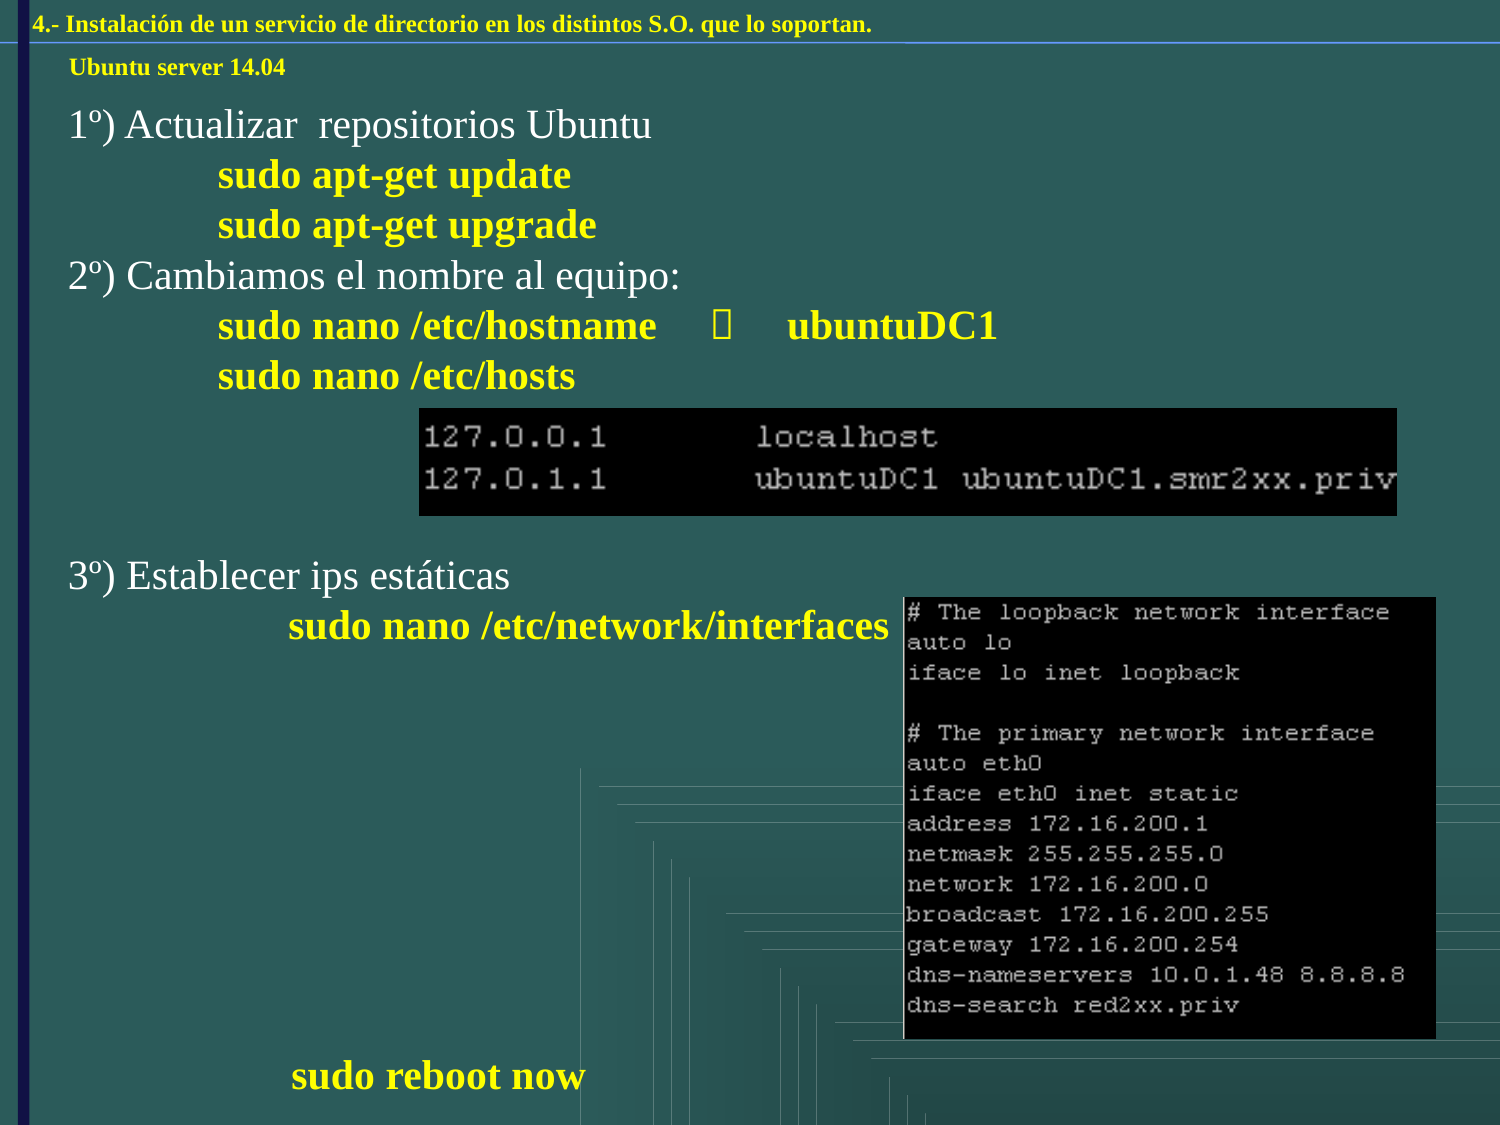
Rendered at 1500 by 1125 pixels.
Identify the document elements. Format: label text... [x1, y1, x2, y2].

picture [418, 408, 1397, 516]
text_box 4.- Instalación de un servicio de directorio en los distintos S.O. que lo soportan. [17, 0, 1329, 45]
picture [903, 597, 1436, 1040]
text_box 1º) Actualizar repositorios Ubuntu sudo apt-get update sudo apt-get upgrade 2º) Cambiamos el nombre al equipo: sudo nano /etc/hostname  ubuntuDC1 sudo nano /etc/hosts 3º) Establecer ips estáticas sudo nano /etc/network/interfaces sudo reboot now [53, 89, 1459, 1106]
text_box Ubuntu server 14.04 [54, 42, 302, 88]
